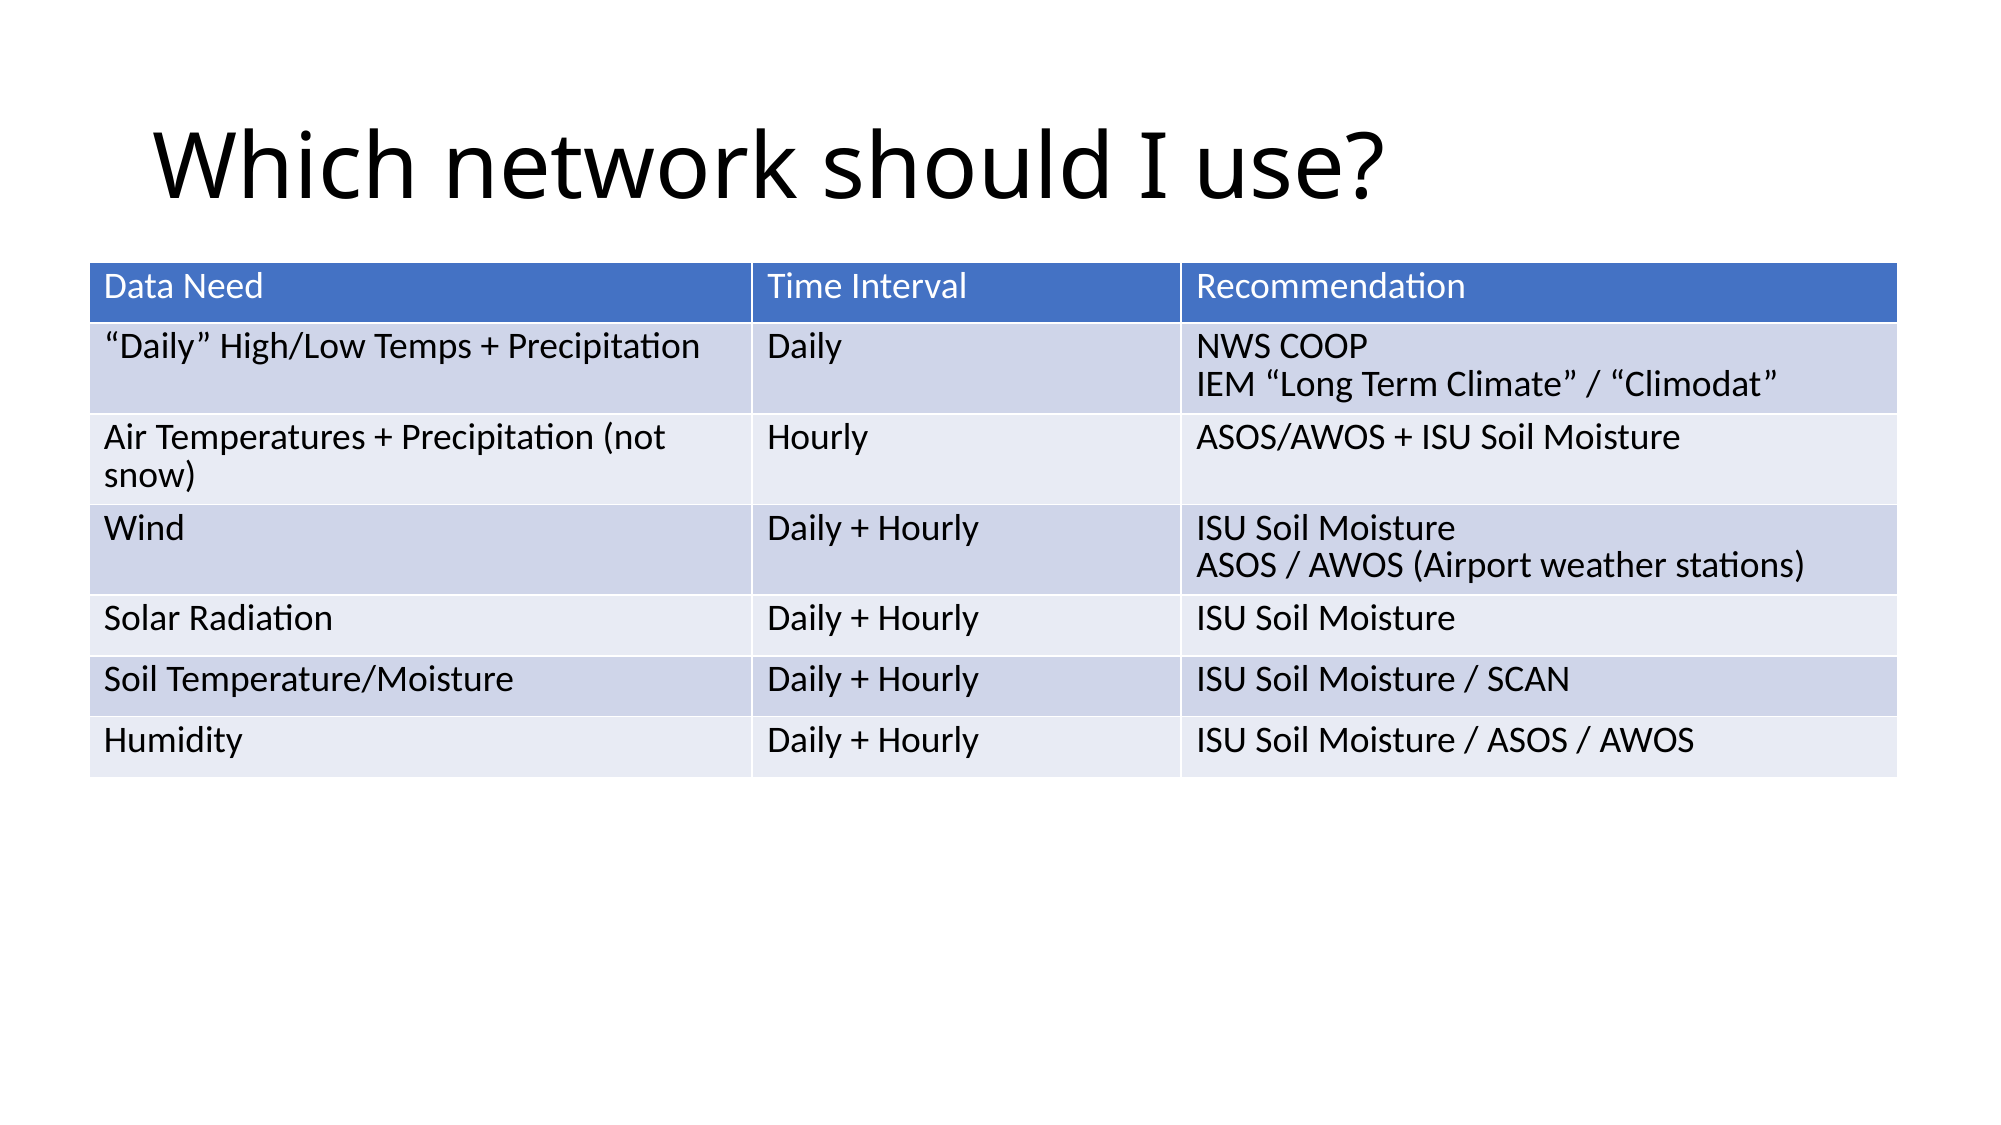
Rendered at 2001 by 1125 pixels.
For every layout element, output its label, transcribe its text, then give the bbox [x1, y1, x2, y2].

table_cell Daily [753, 324, 1180, 413]
table_cell Wind [90, 505, 751, 594]
table_cell “Daily” High/Low Temps + Precipitation [90, 324, 751, 413]
table_cell Solar Radiation [90, 596, 751, 655]
table_cell Daily + Hourly [753, 717, 1180, 777]
table_cell ISU Soil Moisture / SCAN [1182, 657, 1897, 716]
table_cell ISU Soil Moisture [1182, 596, 1897, 655]
table_cell Daily + Hourly [753, 596, 1180, 655]
table_cell NWS COOP IEM “Long Term Climate” / “Climodat” [1182, 324, 1897, 413]
table_cell Daily + Hourly [753, 657, 1180, 716]
title Which network should I use? [137, 59, 1863, 262]
table_cell Humidity [90, 717, 751, 777]
table_cell ASOS/AWOS + ISU Soil Moisture [1182, 415, 1897, 504]
table_header Recommendation [1182, 263, 1897, 322]
table_header Time Interval [753, 263, 1180, 322]
table_header Data Need [90, 263, 751, 322]
table_cell Daily + Hourly [753, 505, 1180, 594]
table_cell Air Temperatures + Precipitation (not snow) [90, 415, 751, 504]
table_cell Soil Temperature/Moisture [90, 657, 751, 716]
table_cell ISU Soil Moisture / ASOS / AWOS [1182, 717, 1897, 777]
table_cell ISU Soil Moisture ASOS / AWOS (Airport weather stations) [1182, 505, 1897, 594]
table_cell Hourly [753, 415, 1180, 504]
